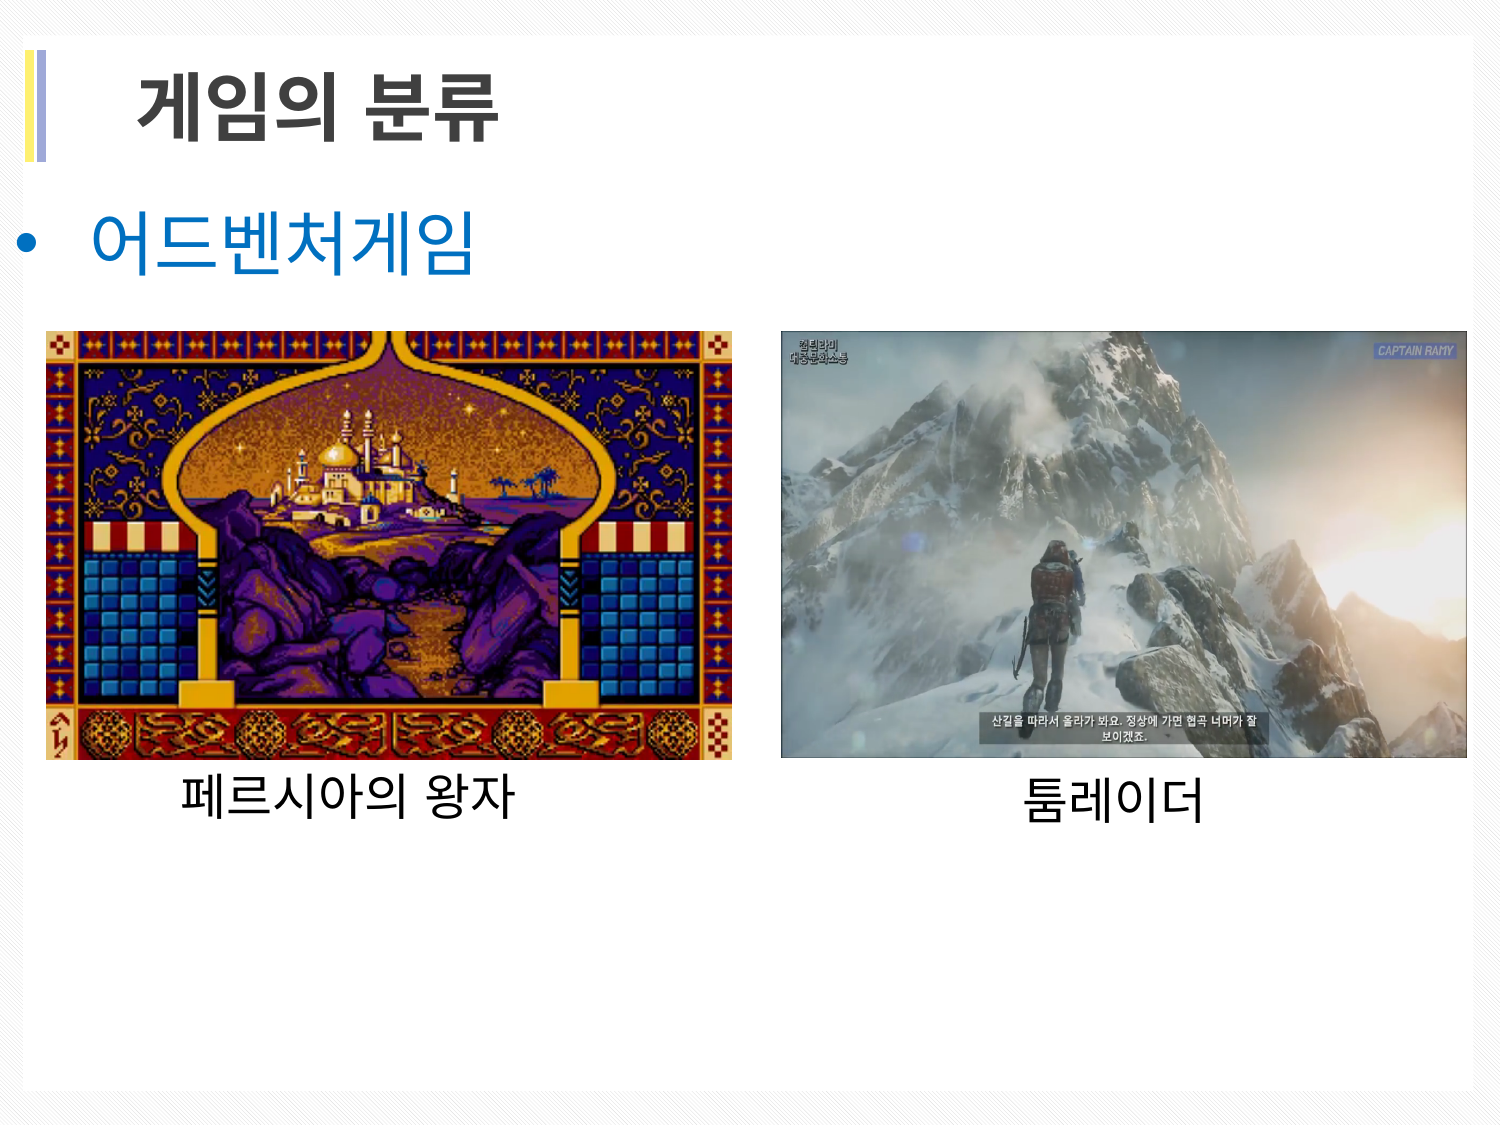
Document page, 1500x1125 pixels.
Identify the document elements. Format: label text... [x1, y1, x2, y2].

picture [781, 330, 1467, 758]
text_box 페르시아의 왕자 [100, 769, 597, 833]
text_box 툼레이더 [903, 766, 1327, 837]
text_box 게임의 분류 [121, 53, 1500, 158]
text_box 어드벤처게임 [0, 192, 1500, 293]
picture [45, 330, 732, 760]
